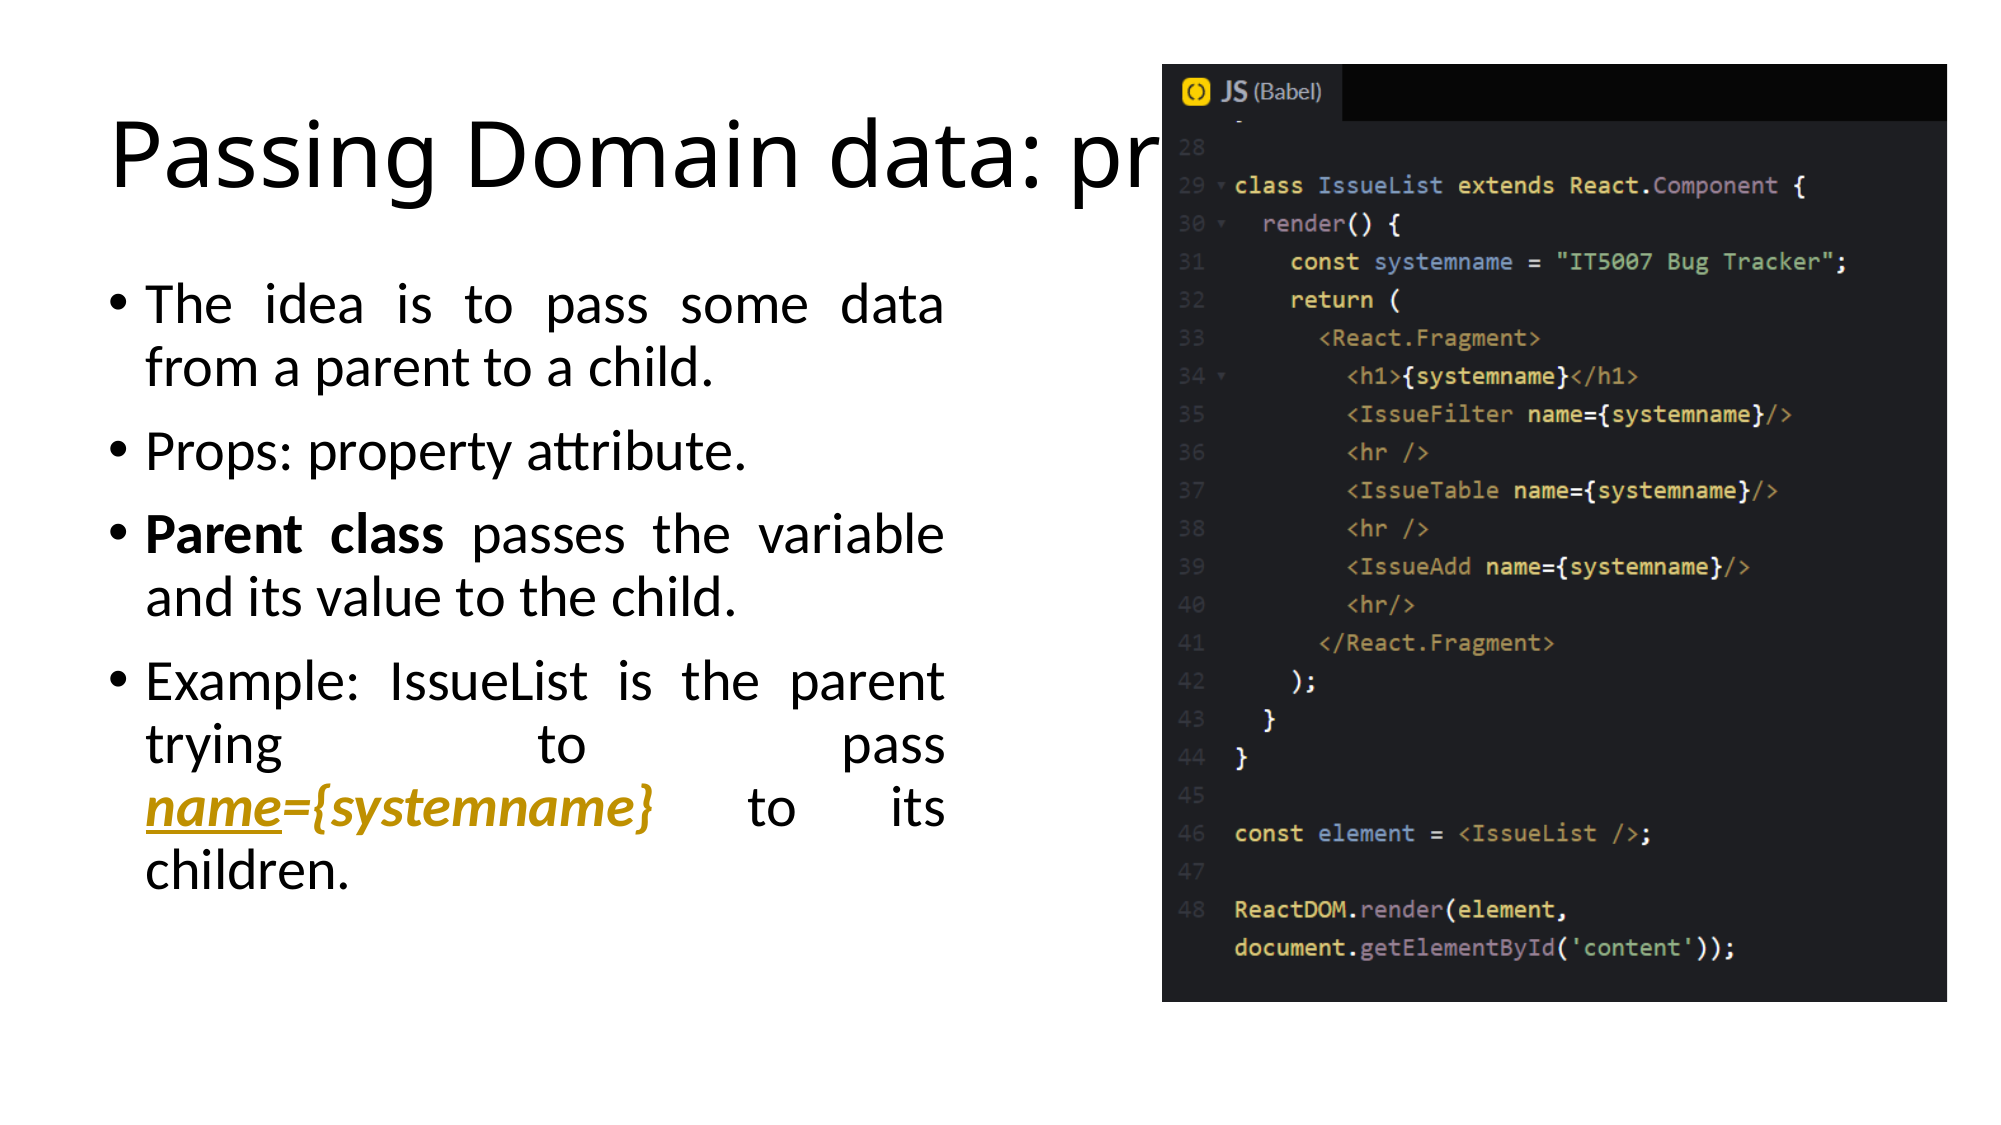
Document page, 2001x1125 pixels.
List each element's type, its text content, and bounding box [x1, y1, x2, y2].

list The idea is to pass some data from a parent to a child. Props: property attribute. Parent class passes the variable and its value to the child. Example: IssueList is the parent trying to pass name={systemname} to its children. [93, 266, 962, 920]
title Passing Domain data: props [93, 48, 1819, 267]
picture [1162, 64, 1948, 1002]
